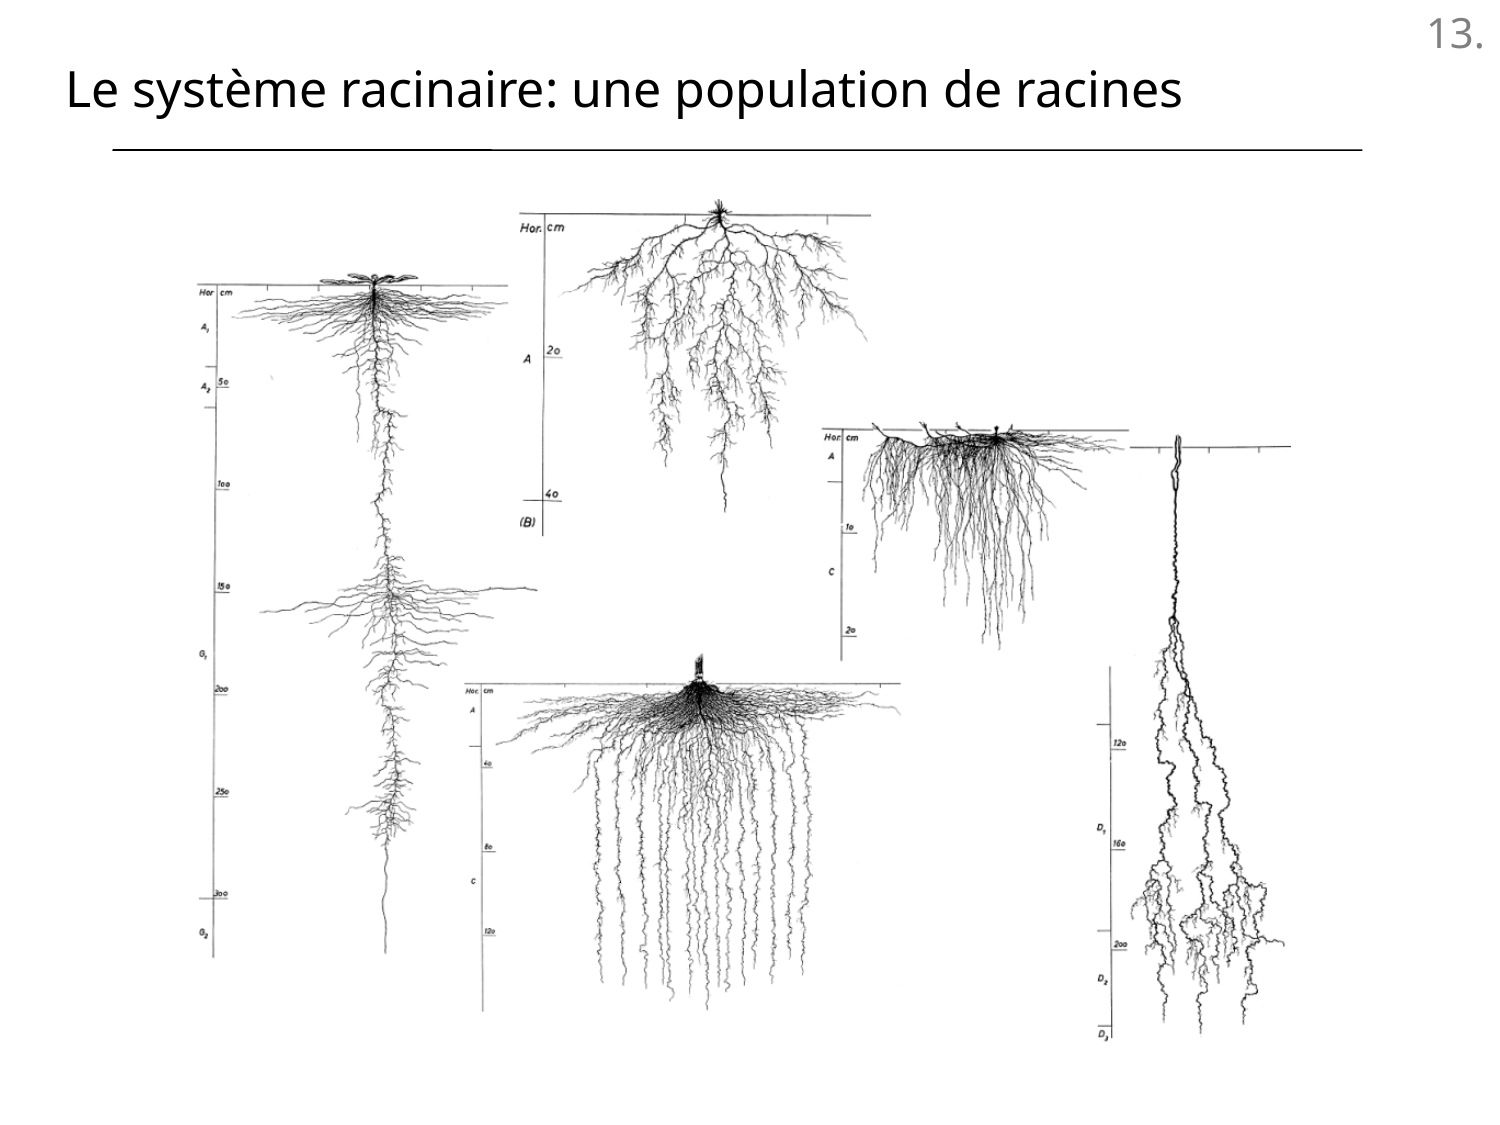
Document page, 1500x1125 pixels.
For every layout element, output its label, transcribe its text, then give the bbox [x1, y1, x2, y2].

picture [187, 199, 1292, 1061]
text_box Le système racinaire: une population de racines [50, 49, 1199, 125]
